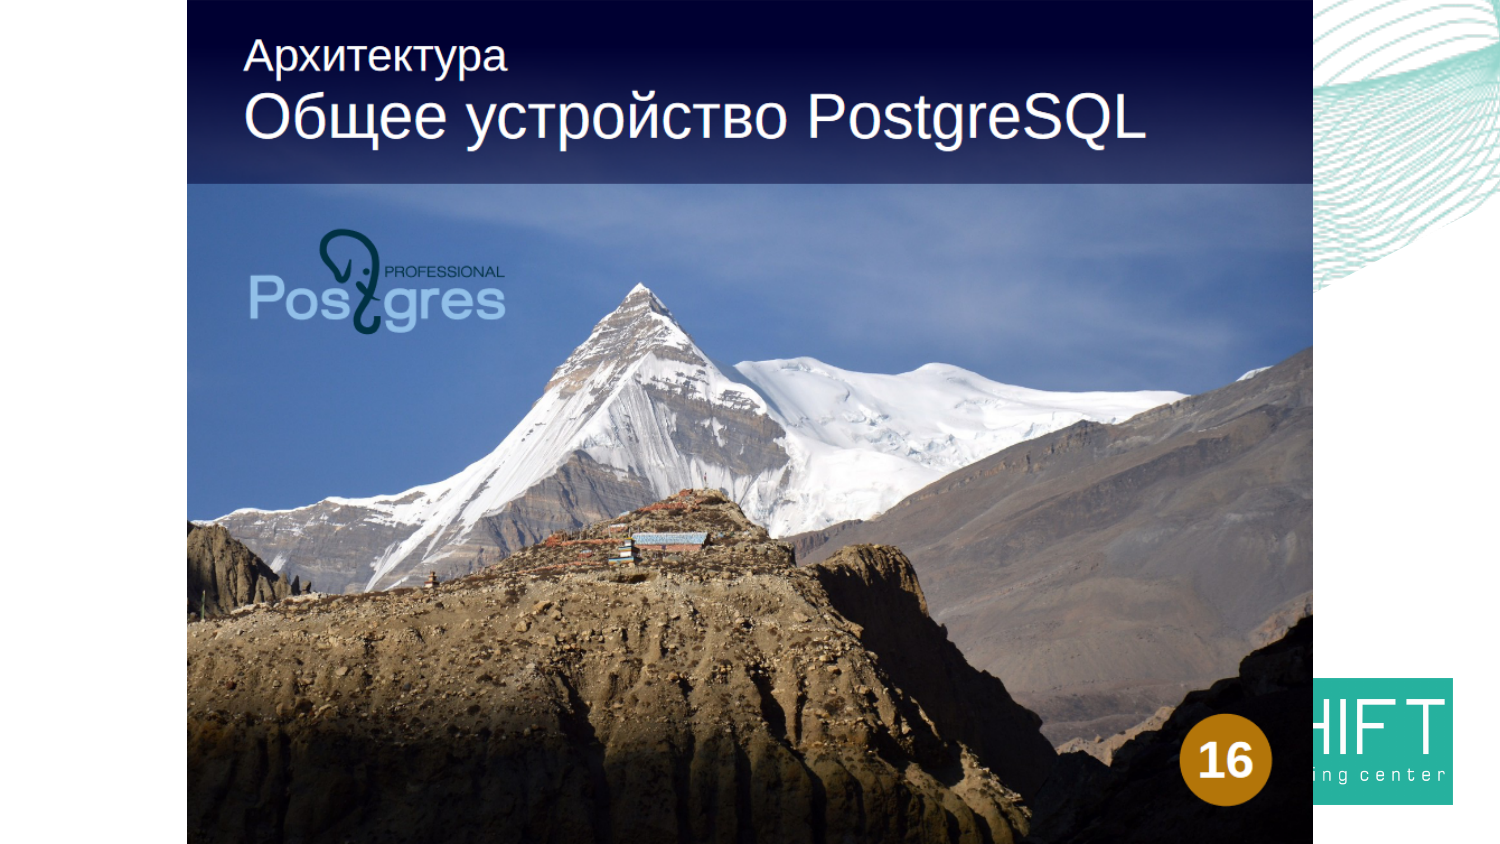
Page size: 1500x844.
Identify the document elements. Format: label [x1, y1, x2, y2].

picture [186, 0, 1453, 844]
